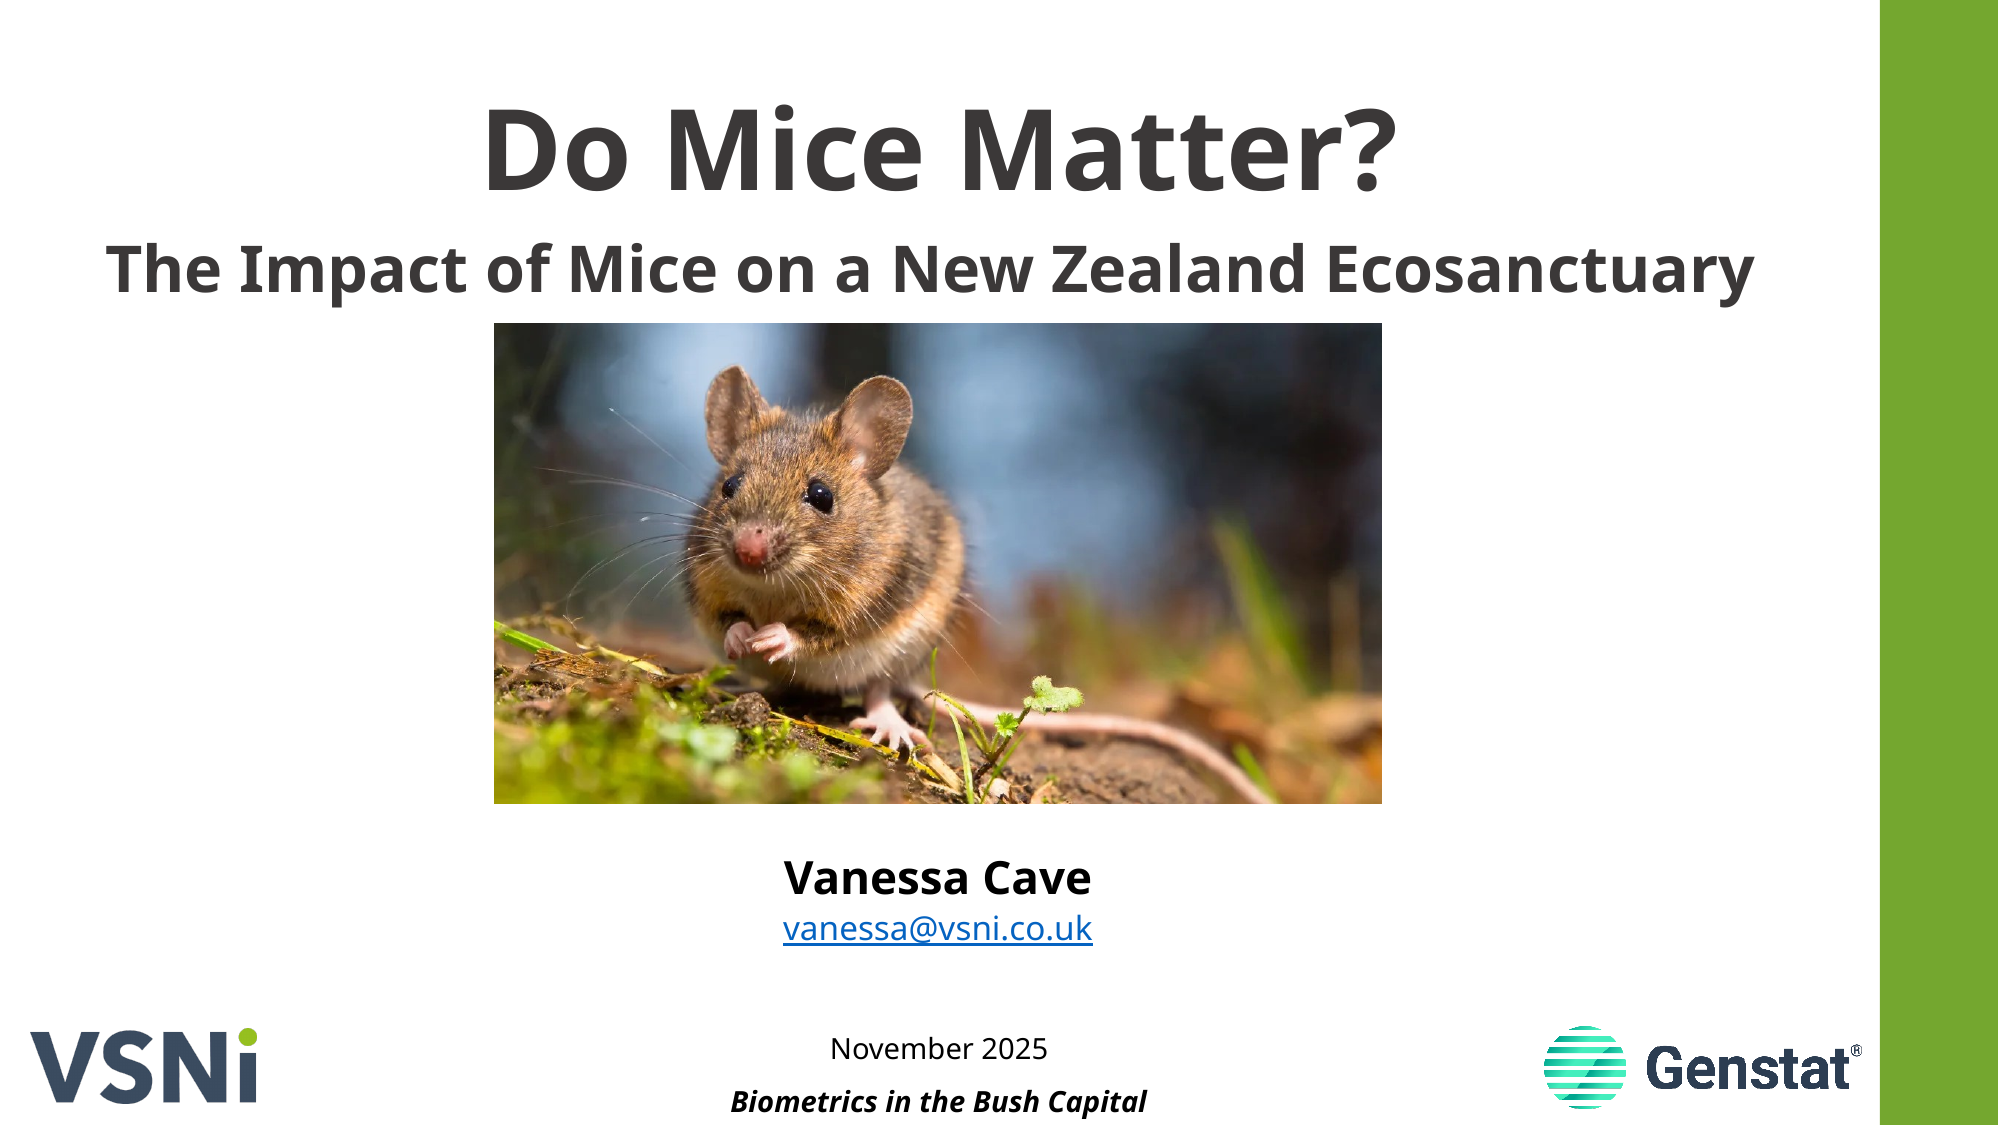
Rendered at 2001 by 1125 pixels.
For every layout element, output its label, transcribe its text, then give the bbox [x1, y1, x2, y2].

title Do Mice Matter? The Impact of Mice on a New Zealand Ecosanctuary [0, 0, 1879, 437]
text_box November 2025 Biometrics in the Bush Capital [571, 1005, 1307, 1125]
picture [1544, 1026, 1862, 1109]
subtitle Vanessa Cave vanessa@vsni.co.uk [275, 838, 1601, 971]
picture [494, 323, 1382, 804]
picture [30, 1028, 257, 1104]
